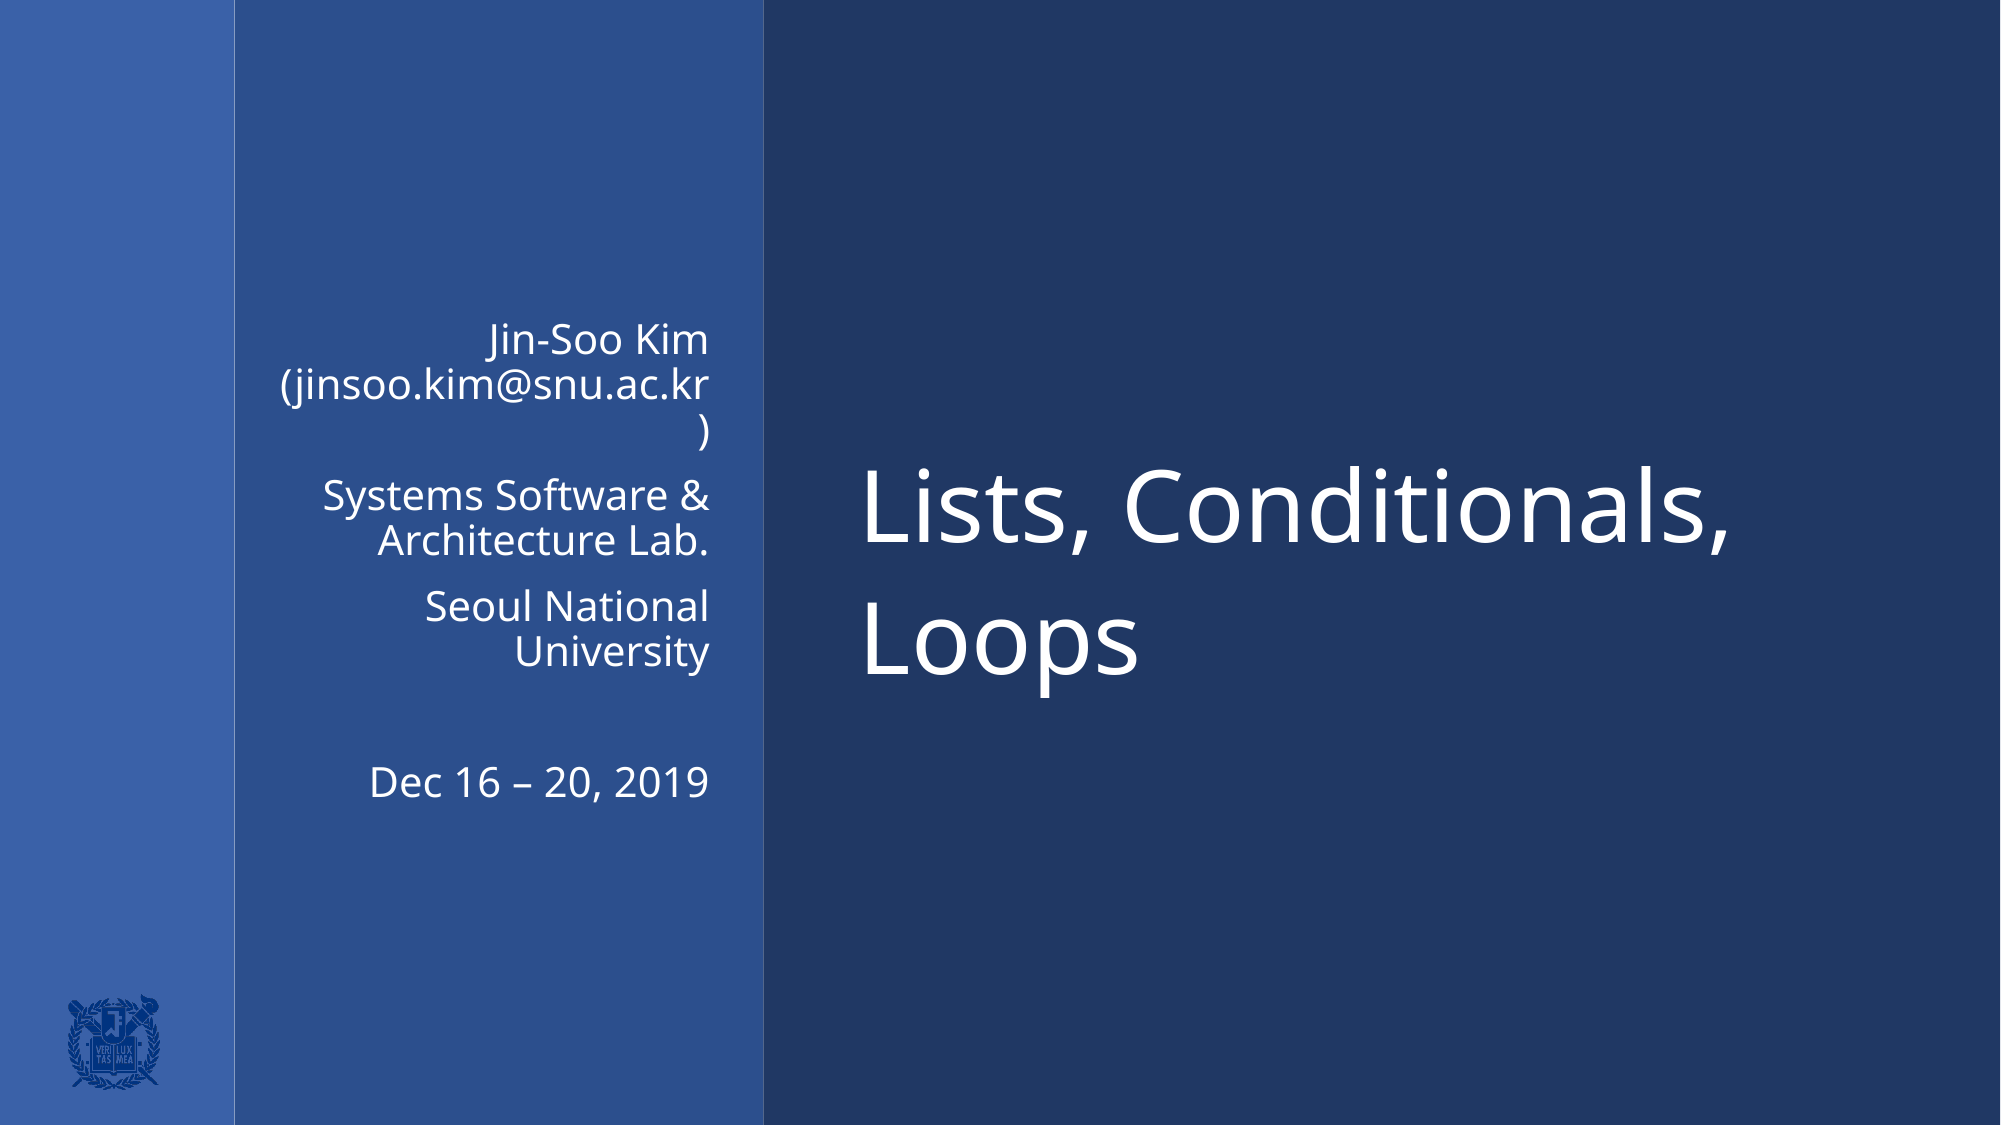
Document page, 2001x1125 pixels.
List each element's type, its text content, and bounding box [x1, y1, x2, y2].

picture [66, 992, 161, 1091]
title Lists, Conditionals, Loops [843, 223, 1933, 902]
subtitle Jin-Soo Kim (jinsoo.kim@snu.ac.kr) Systems Software & Architecture Lab. Seoul National University Dec 16 – 20, 2019 [258, 223, 725, 902]
